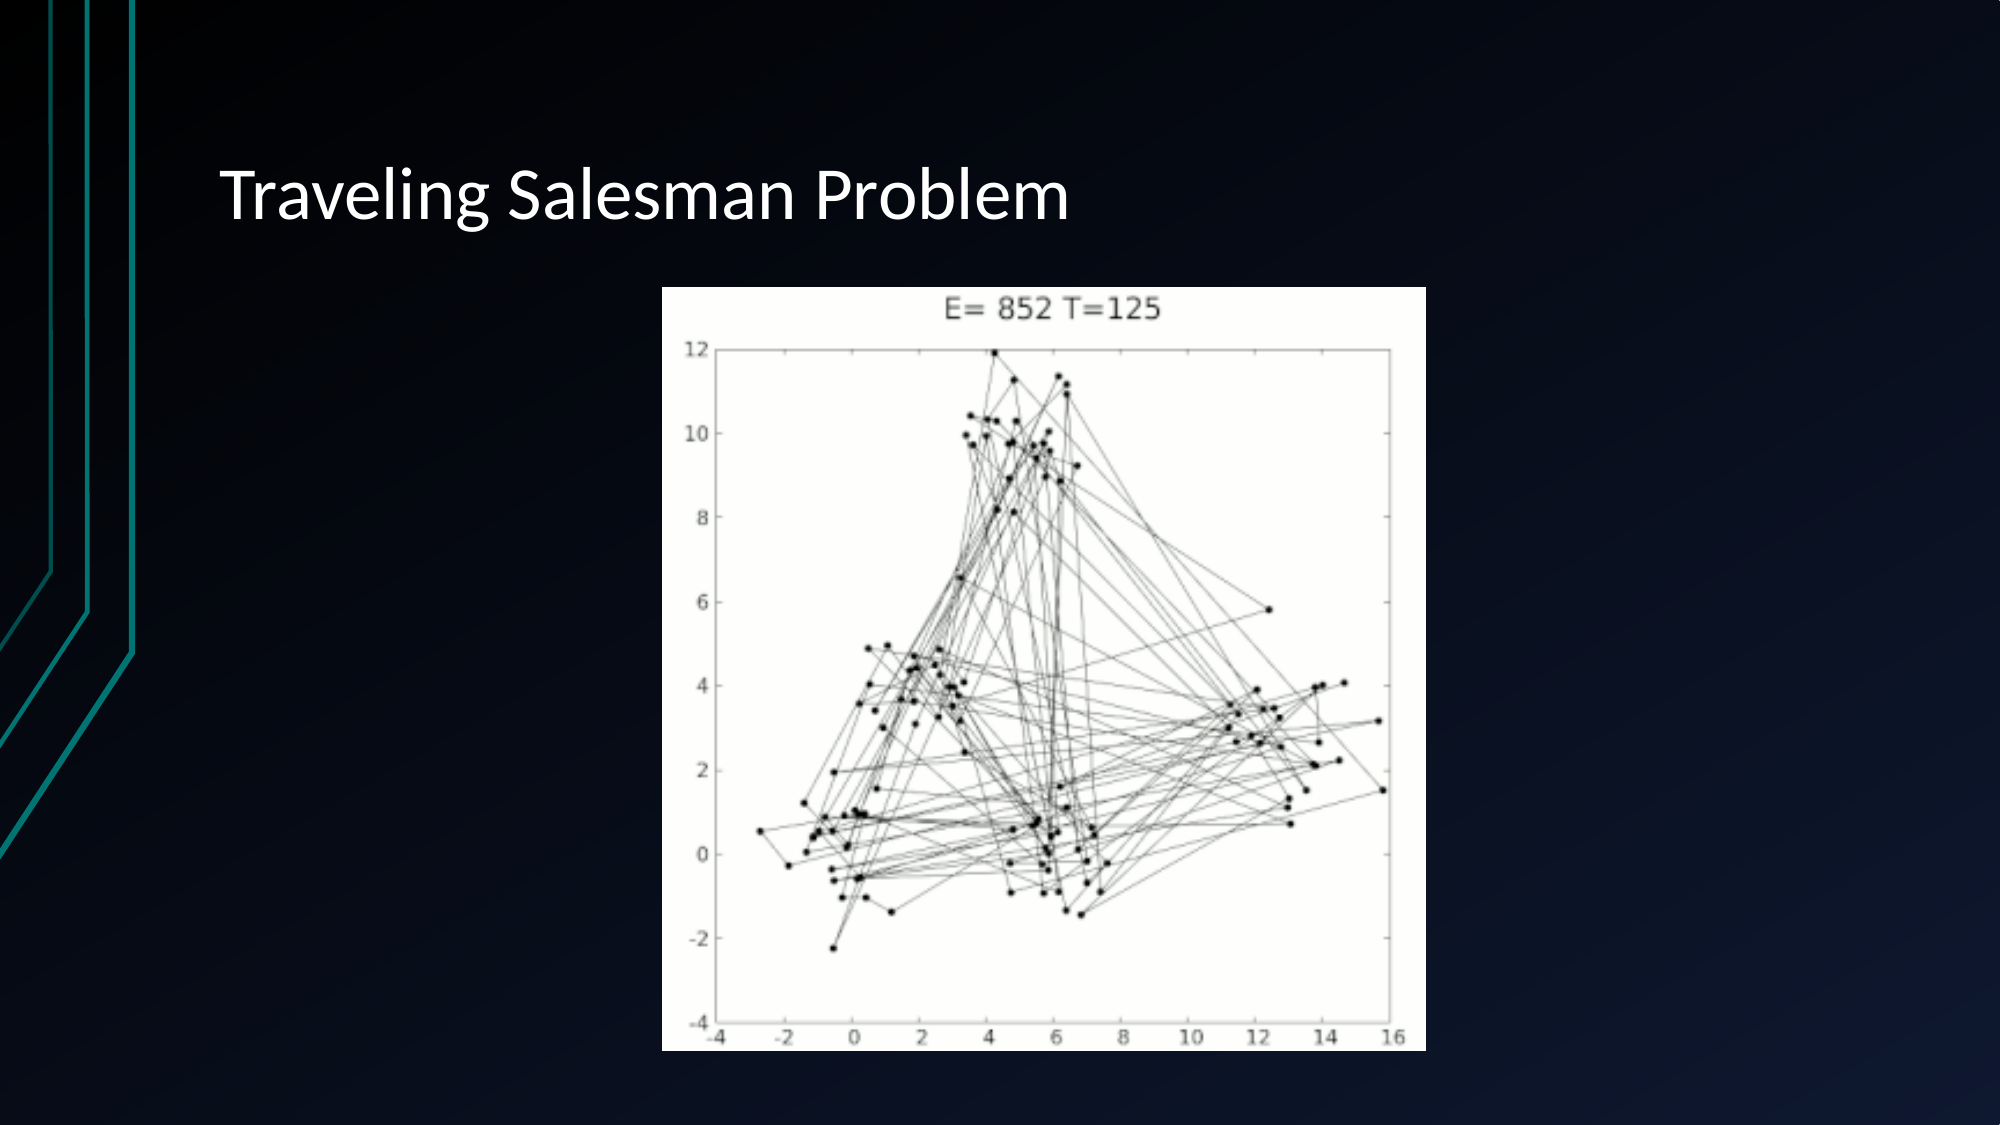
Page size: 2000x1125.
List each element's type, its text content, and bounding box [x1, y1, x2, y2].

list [661, 287, 1426, 1051]
title Traveling Salesman Problem [199, 45, 1900, 246]
